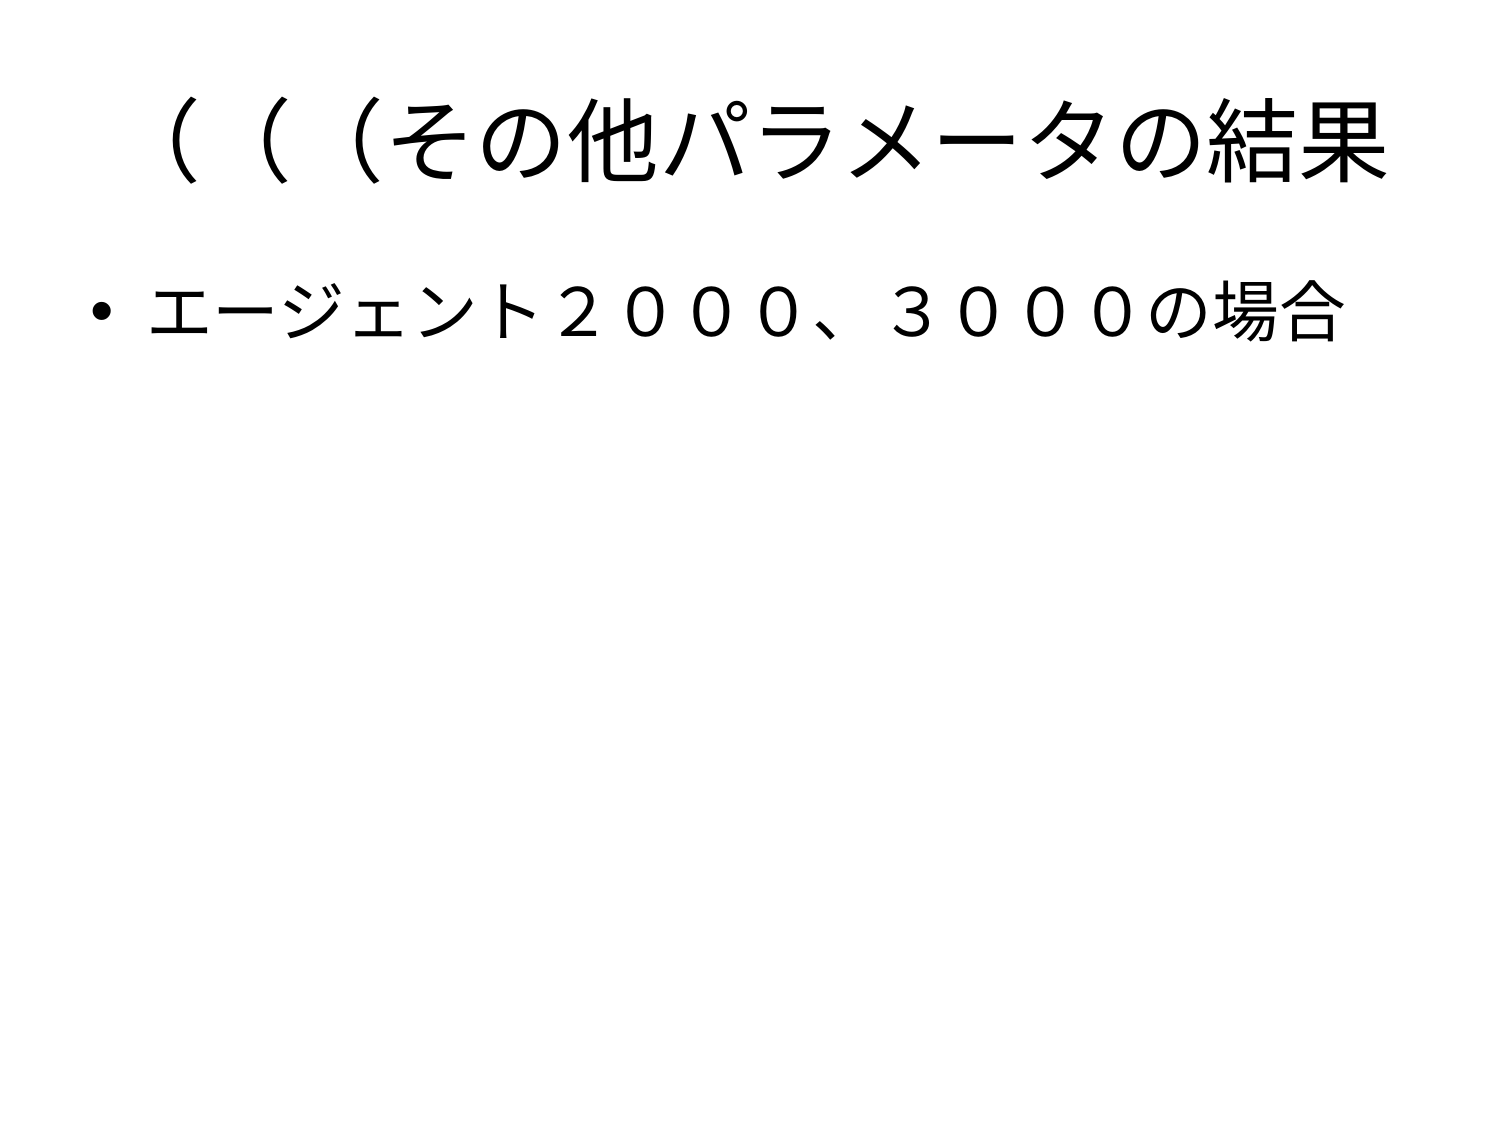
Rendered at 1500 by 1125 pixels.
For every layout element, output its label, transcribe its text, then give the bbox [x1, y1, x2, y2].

title （（（その他パラメータの結果 [75, 45, 1425, 233]
list エージェント２０００、３０００の場合 [75, 262, 1425, 1005]
